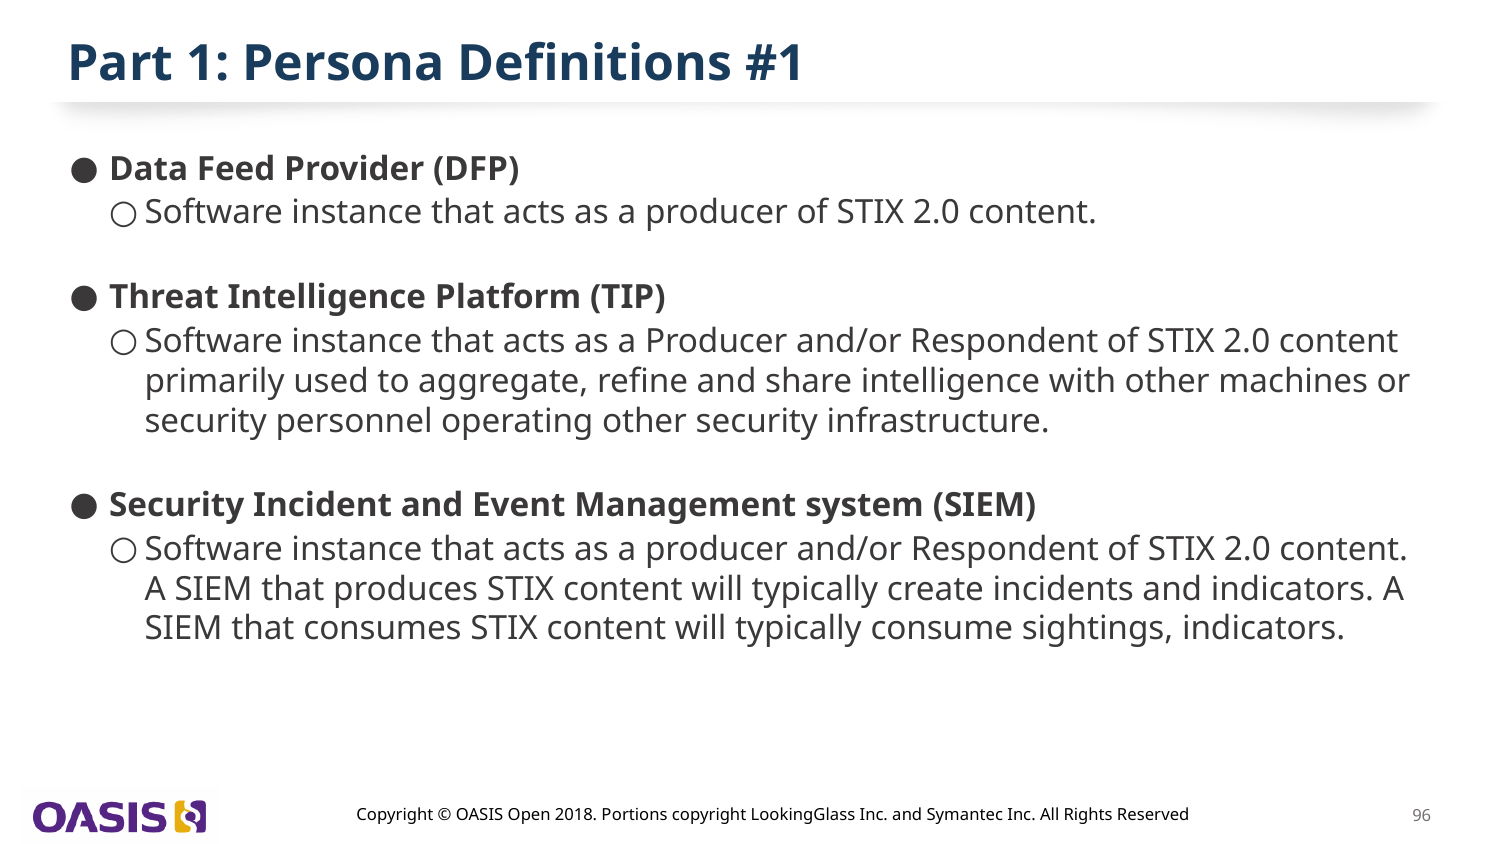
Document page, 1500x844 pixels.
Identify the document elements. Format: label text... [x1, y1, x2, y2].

picture [20, 786, 221, 844]
list Data Feed Provider (DFP) Software instance that acts as a producer of STIX 2.0 content. Threat Intelligence Platform (TIP) Software instance that acts as a Producer and/or Respondent of STIX 2.0 content primarily used to aggregate, refine and share intelligence with other machines or security personnel operating other security infrastructure. Security Incident and Event Management system (SIEM) Software instance that acts as a producer and/or Respondent of STIX 2.0 content. A SIEM that produces STIX content will typically create incidents and indicators. A SIEM that consumes STIX content will typically consume sightings, indicators. [56, 141, 1433, 782]
title Part 1: Persona Definitions #1 [56, 8, 1433, 103]
